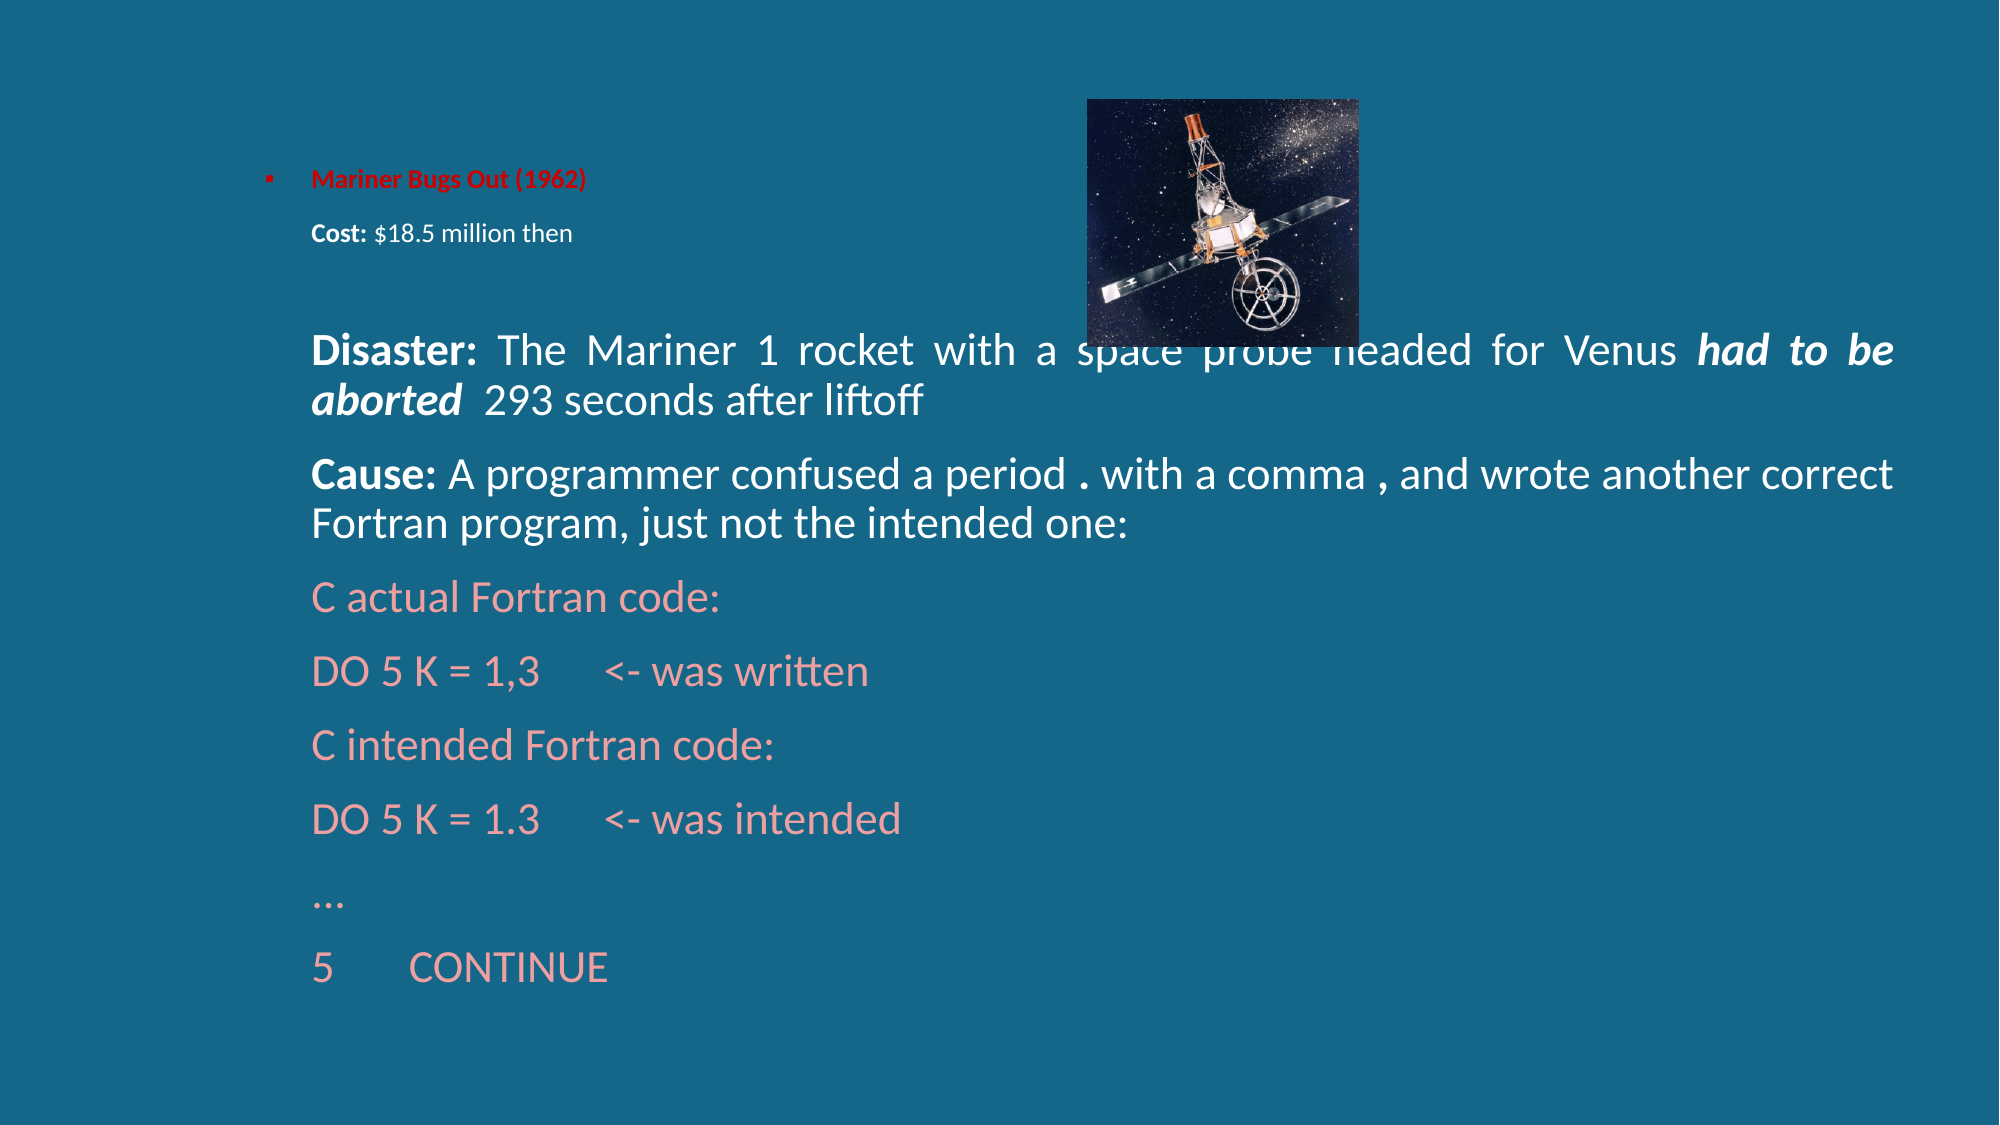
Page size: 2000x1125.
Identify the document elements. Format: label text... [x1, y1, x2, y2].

list Mariner Bugs Out (1962) Cost: $18.5 million then Disaster: The Mariner 1 rocket with a space probe headed for Venus had to be aborted 293 seconds after liftoff Cause: A programmer confused a period . with a comma , and wrote another correct Fortran program, just not the intended one: C actual Fortran code: DO 5 K = 1,3 <- was written C intended Fortran code: DO 5 K = 1.3 <- was intended ... 5 CONTINUE [249, 72, 1910, 1011]
picture [1087, 99, 1359, 347]
